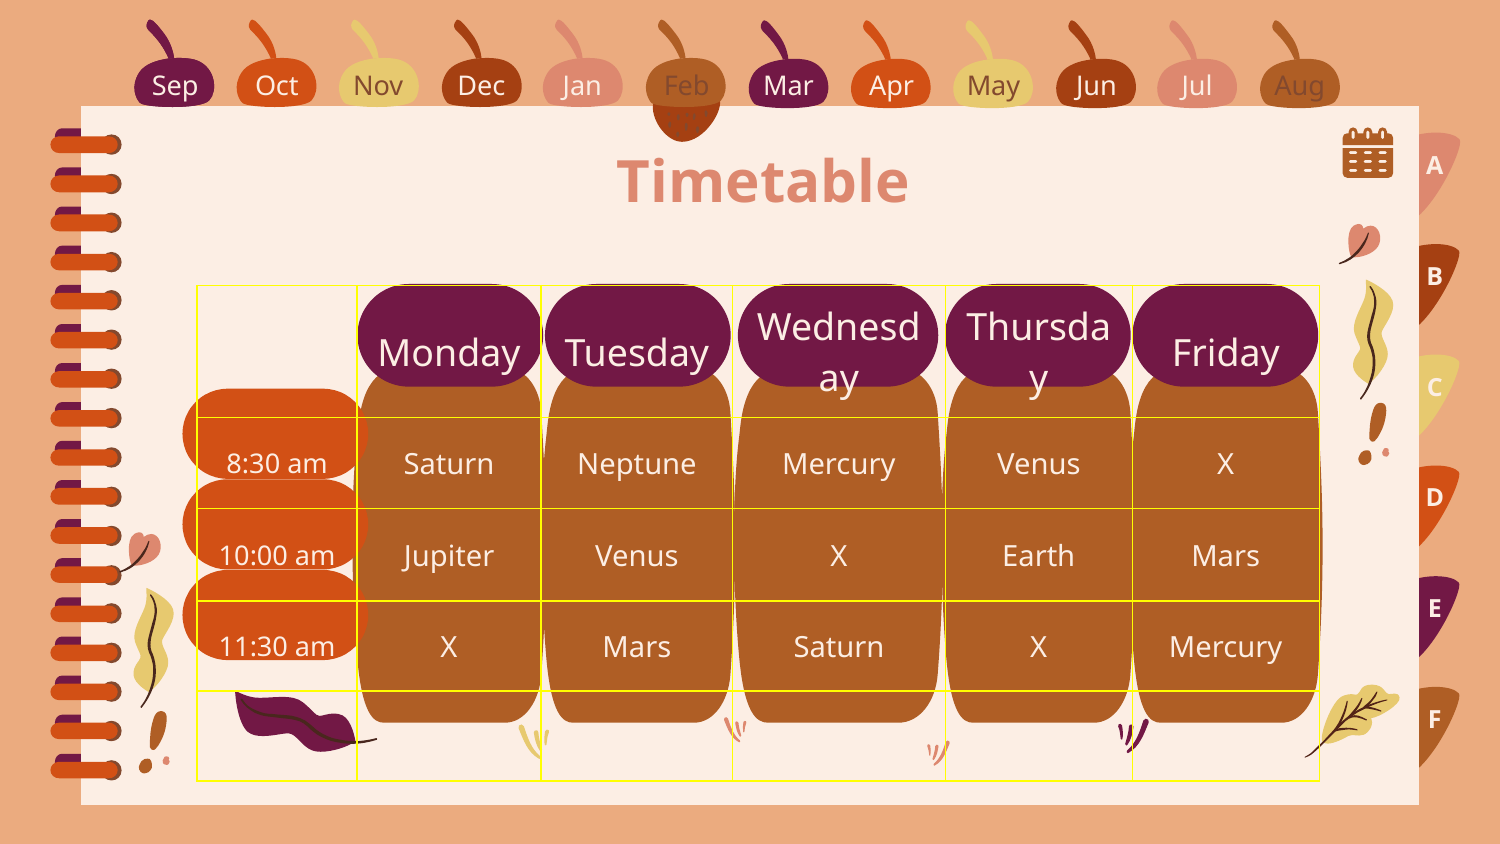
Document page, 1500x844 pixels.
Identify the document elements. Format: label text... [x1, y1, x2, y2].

table_cell 10:00 am [198, 509, 356, 600]
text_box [1342, 127, 1394, 179]
table_cell [1133, 774, 1319, 780]
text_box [234, 684, 1402, 766]
table_cell Saturn [358, 418, 540, 508]
table_cell 8:30 am [198, 418, 356, 508]
table_cell Jupiter [358, 509, 540, 600]
text_box B [1408, 245, 1462, 300]
table_cell Mercury [733, 418, 945, 508]
text_box F [1408, 688, 1462, 743]
text_box A [1408, 134, 1462, 190]
table_cell Saturn [733, 602, 945, 682]
table_cell [198, 692, 356, 780]
table_cell Mars [542, 602, 732, 682]
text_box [129, 19, 1352, 143]
table_header Friday [1133, 286, 1319, 417]
table_header Wednesday [733, 286, 945, 417]
table_cell Neptune [542, 418, 732, 508]
table_cell [733, 774, 945, 780]
table_cell X [358, 602, 540, 682]
text_box D [1408, 466, 1462, 522]
table_header Tuesday [542, 286, 732, 417]
table_cell X [1133, 418, 1319, 508]
text_box [182, 492, 196, 557]
table_cell Venus [946, 418, 1132, 508]
table_cell X [946, 602, 1132, 682]
table_cell [542, 774, 732, 780]
text_box [182, 582, 196, 648]
table_cell X [733, 509, 945, 600]
text_box E [1408, 577, 1462, 633]
title Timetable [189, 149, 1338, 230]
table_cell Mars [1133, 509, 1319, 600]
table_header Monday [358, 286, 540, 417]
table_cell [358, 774, 540, 780]
table_header [198, 286, 356, 417]
table_cell Venus [542, 509, 732, 600]
table_header Thursday [946, 286, 1132, 417]
text_box [182, 401, 196, 466]
table_cell [946, 774, 1132, 780]
text_box C [1408, 355, 1462, 411]
table_cell Mercury [1133, 602, 1319, 682]
table_cell Earth [946, 509, 1132, 600]
table_cell 11:30 am [198, 602, 356, 690]
